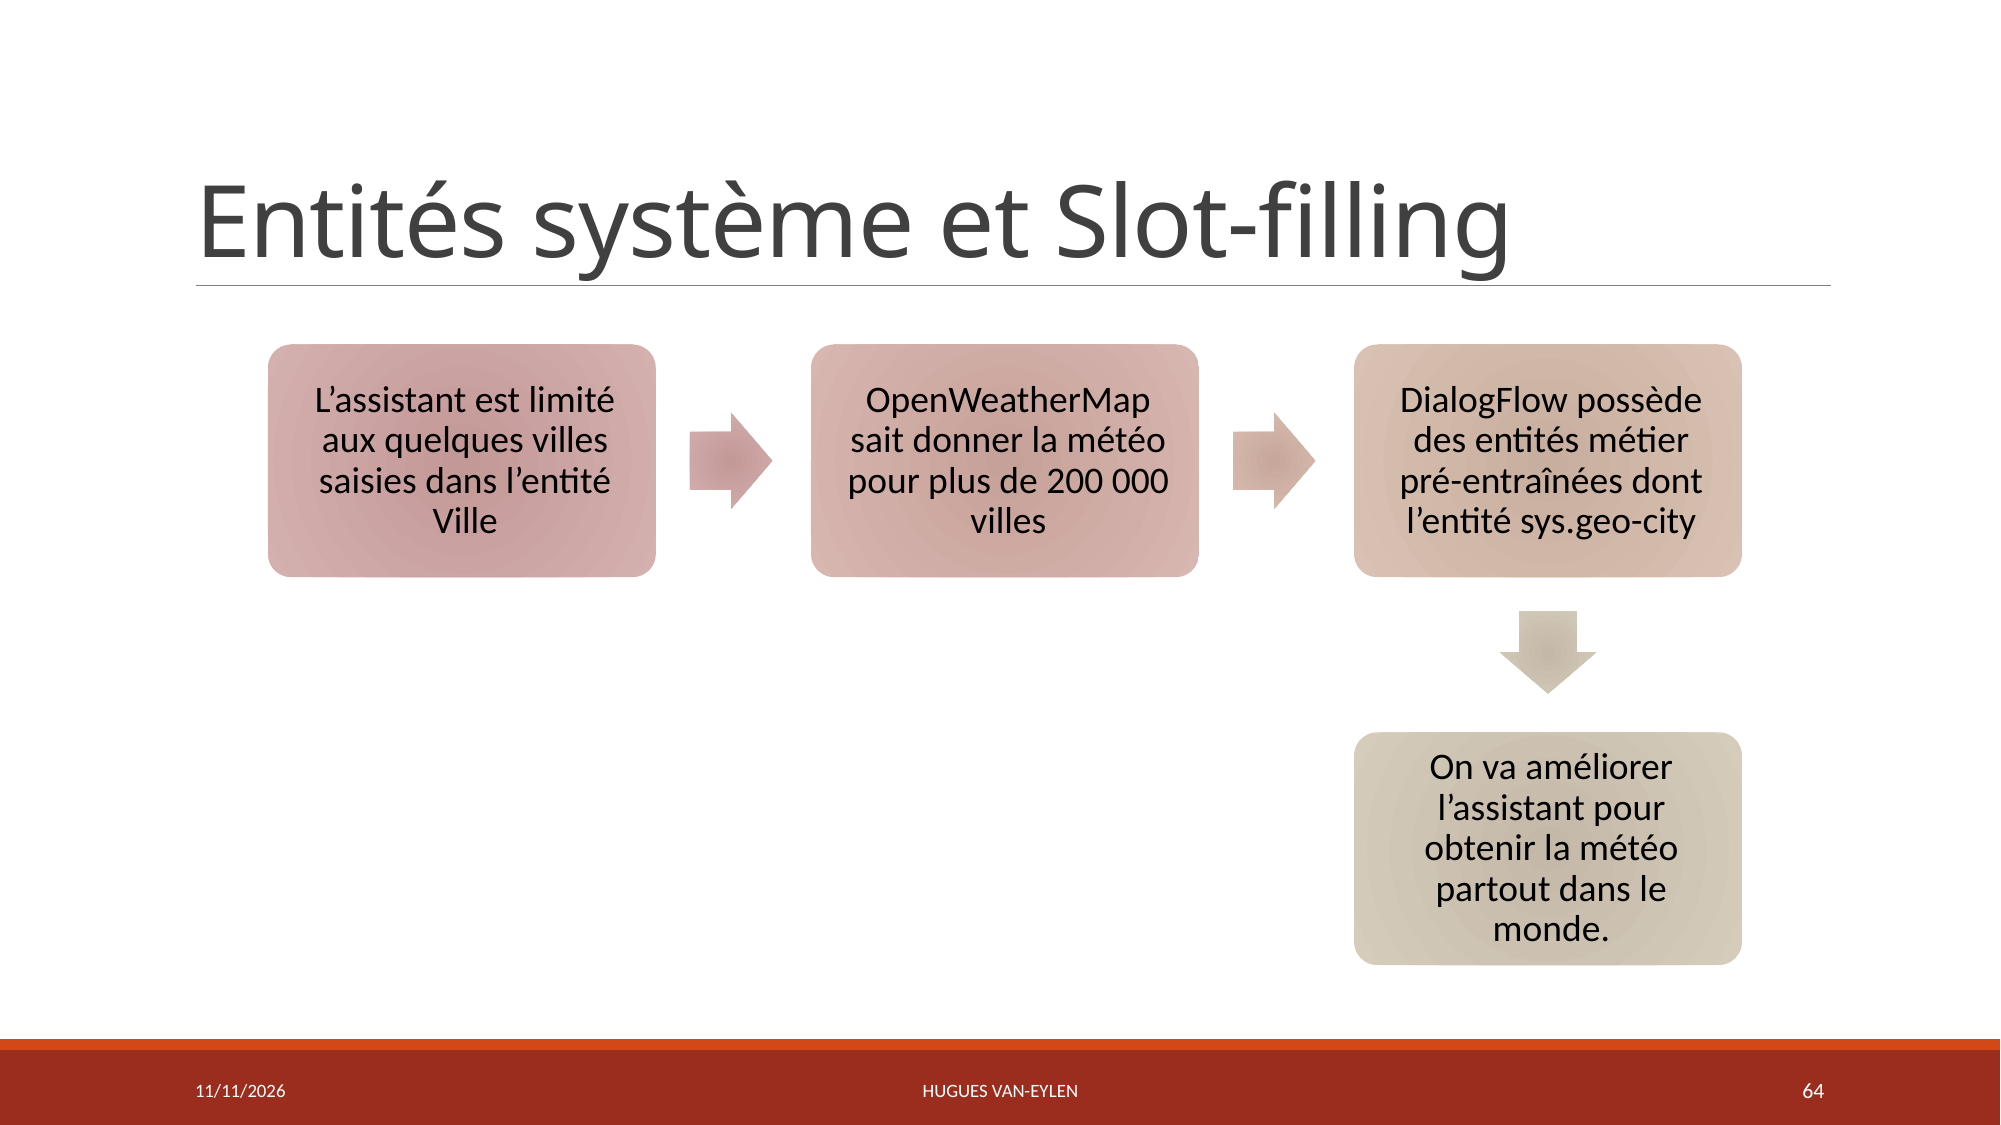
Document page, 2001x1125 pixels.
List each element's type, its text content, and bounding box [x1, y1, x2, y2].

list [179, 343, 1831, 966]
title Entités système et Slot-filling [180, 47, 1830, 285]
footer Hugues Van-Eylen [604, 1059, 1396, 1120]
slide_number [180, 1059, 586, 1120]
slide_number 64 [1624, 1059, 1840, 1120]
